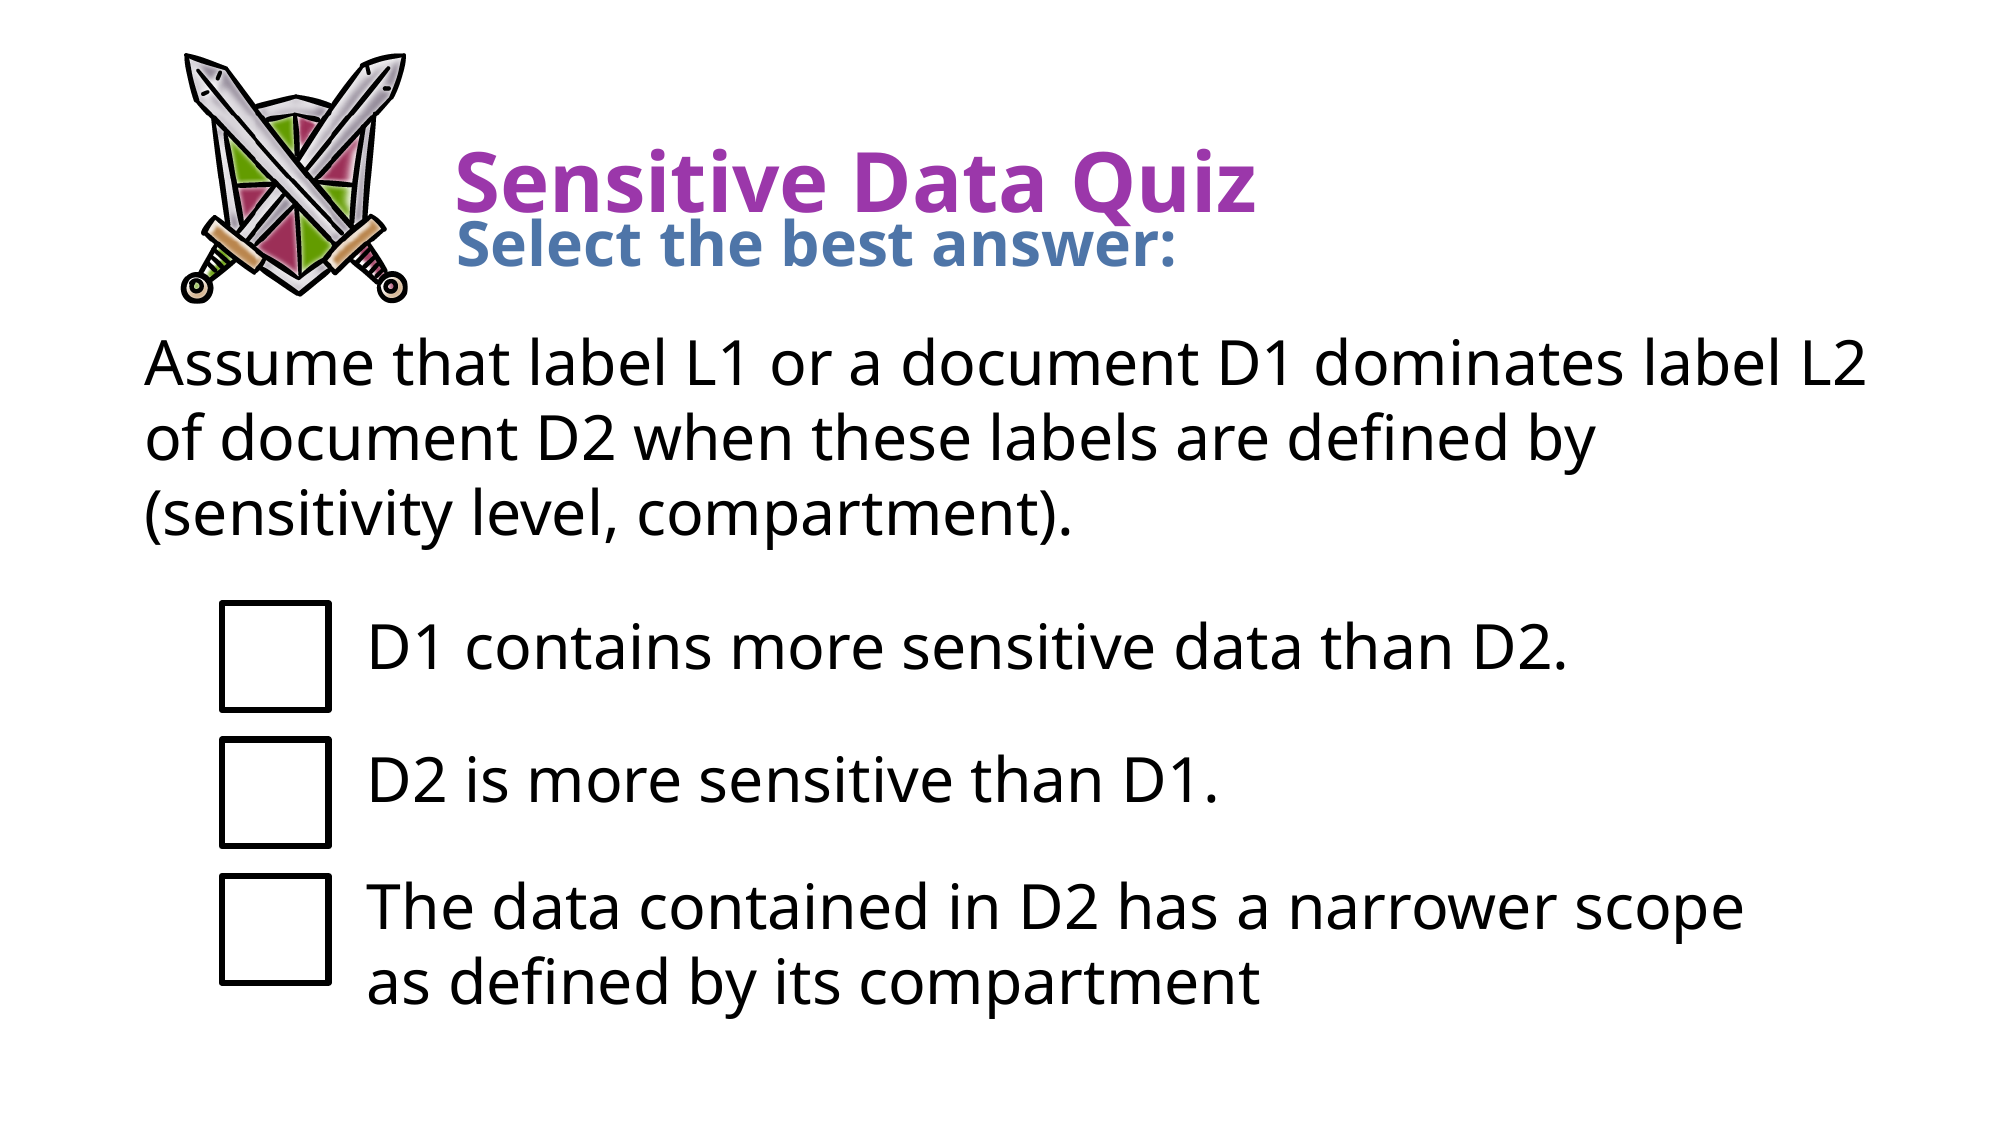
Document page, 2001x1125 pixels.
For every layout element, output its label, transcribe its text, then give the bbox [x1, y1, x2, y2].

text_box D1 contains more sensitive data than D2. [351, 588, 1916, 701]
list Assume that label L1 or a document D1 dominates label L2 of document D2 when these labels are defined by (sensitivity level, compartment). [124, 304, 1904, 555]
text_box The data contained in D2 has a narrower scope as defined by its compartment [351, 853, 2000, 1030]
picture [180, 53, 408, 305]
text_box [221, 603, 329, 710]
text_box [221, 739, 329, 847]
text_box [221, 875, 329, 983]
text_box Select the best answer: [441, 185, 1231, 298]
title Sensitive Data Quiz [435, 60, 1469, 248]
text_box D2 is more sensitive than D1. [351, 727, 1317, 827]
